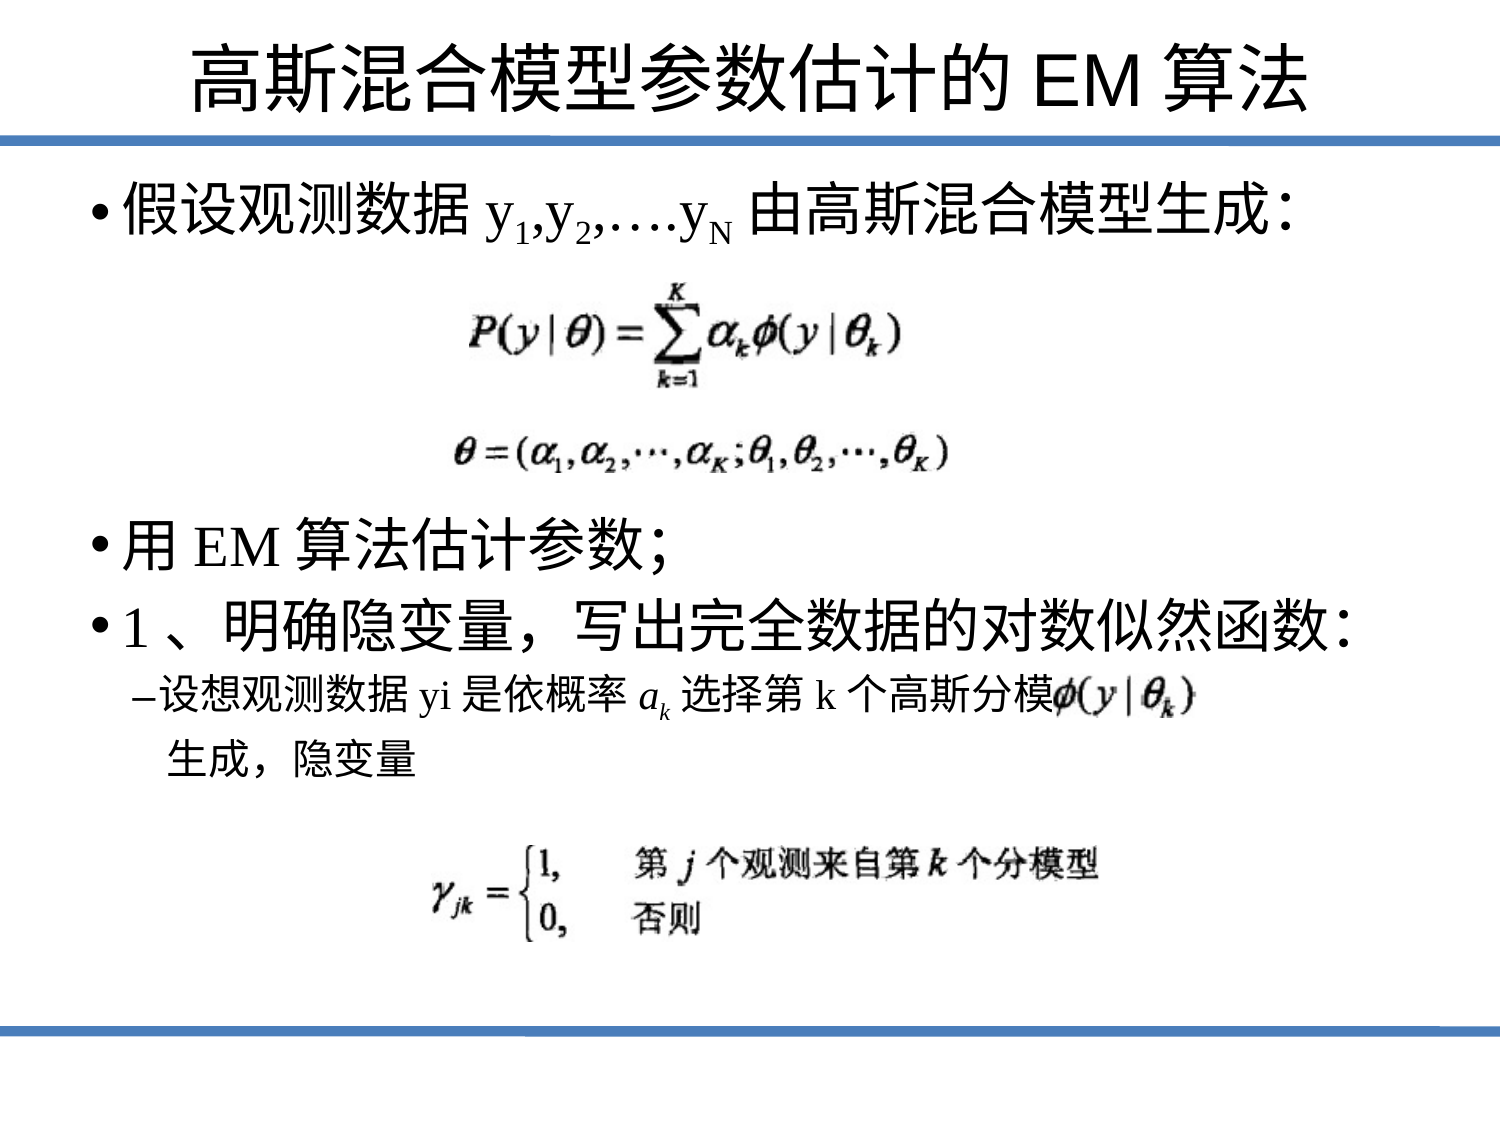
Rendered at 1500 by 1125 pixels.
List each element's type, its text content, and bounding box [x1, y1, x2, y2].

title 高斯混合模型参数估计的EM算法 [75, 23, 1425, 129]
picture [1052, 672, 1198, 718]
picture [430, 845, 1100, 942]
list 假设观测数据y1,y2,….yN由高斯混合模型生成： 用EM算法估计参数； 1、明确隐变量，写出完全数据的对数似然函数： 设想观测数据yi是依概率ak选择第k个高斯分模型 生成，隐变量 [75, 164, 1425, 1005]
picture [469, 282, 904, 390]
picture [446, 427, 951, 473]
